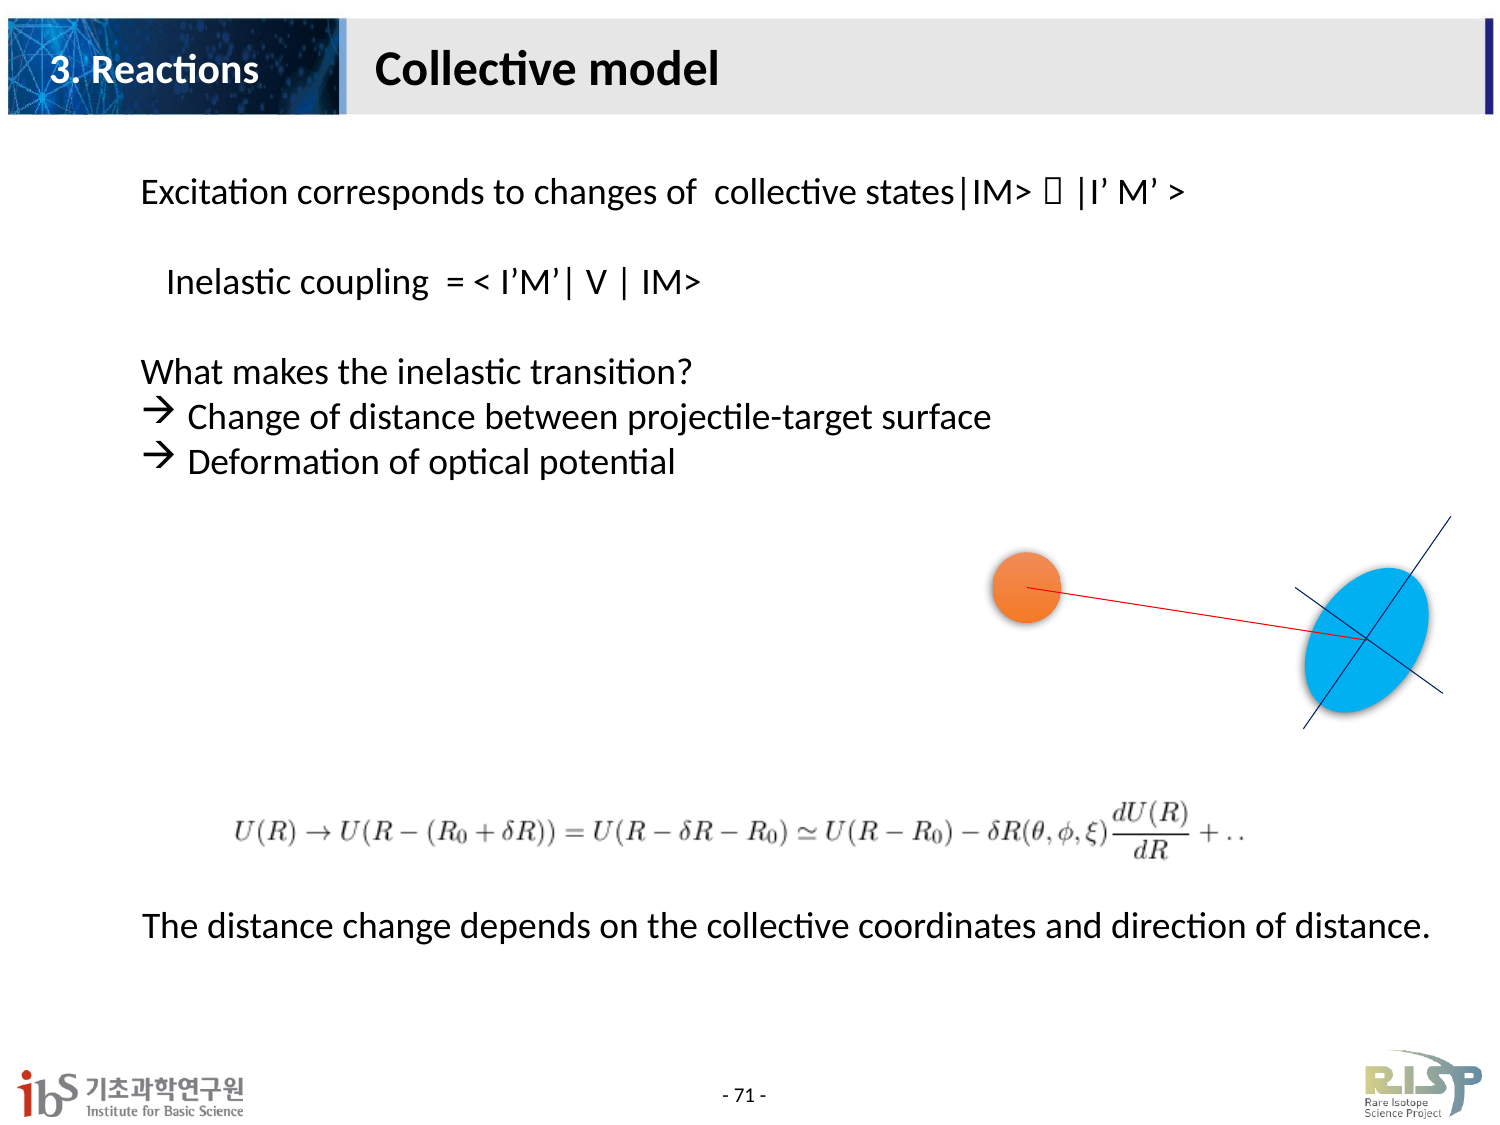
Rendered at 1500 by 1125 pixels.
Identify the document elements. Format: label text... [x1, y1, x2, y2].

picture [218, 774, 1252, 870]
picture [1364, 1049, 1482, 1119]
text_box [992, 516, 1452, 729]
text_box The distance change depends on the collective coordinates and direction of distance. [127, 893, 1448, 953]
text_box Excitation corresponds to changes of collective states|IM>  |I’ M’ > Inelastic coupling = < I’M’| V | IM> What makes the inelastic transition? Change of distance between projectile-target surface Deformation of optical potential [125, 159, 1218, 490]
picture [2, 10, 1500, 130]
picture [17, 1070, 243, 1117]
